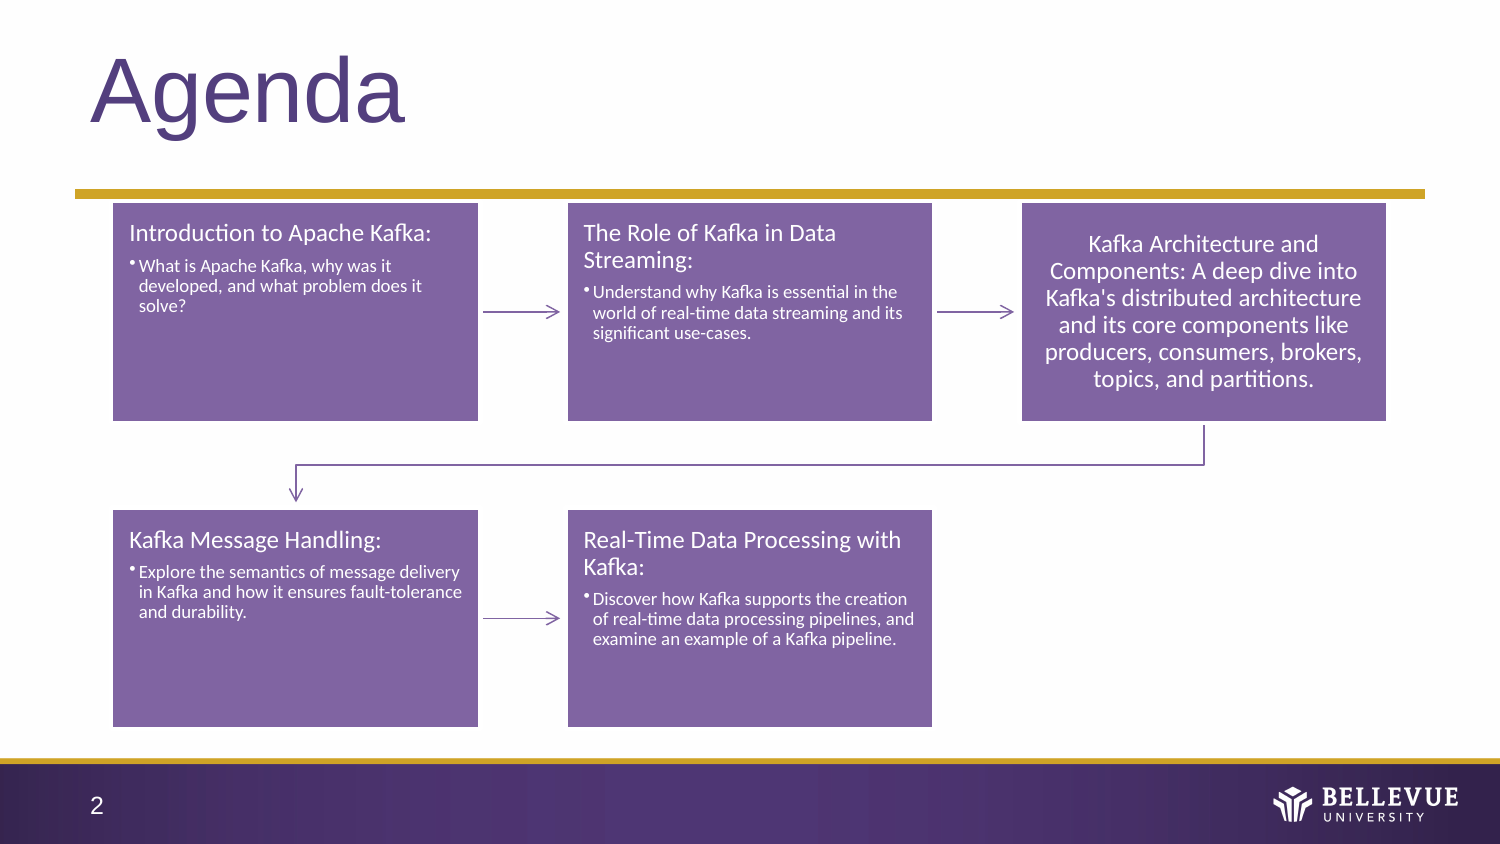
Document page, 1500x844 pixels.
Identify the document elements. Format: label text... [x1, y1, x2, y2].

title Agenda [75, 30, 1425, 150]
picture [0, 0, 1500, 844]
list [74, 200, 1426, 730]
